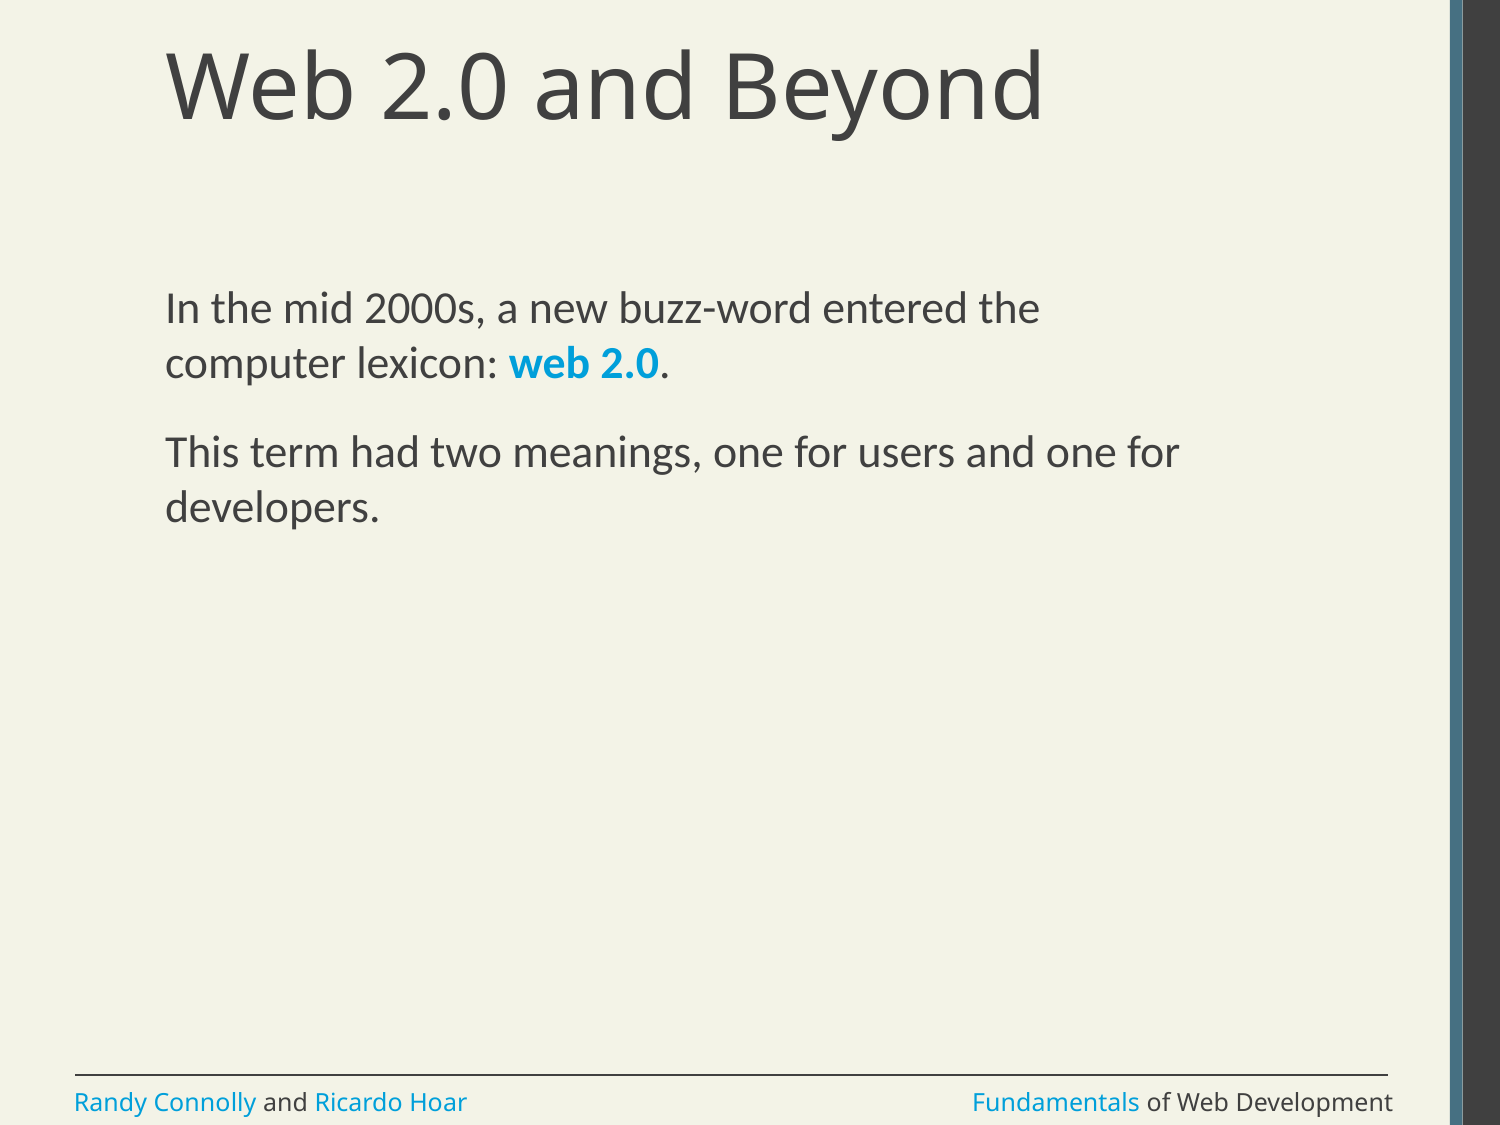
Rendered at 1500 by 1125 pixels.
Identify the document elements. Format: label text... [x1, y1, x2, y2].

list In the mid 2000s, a new buzz-word entered the computer lexicon: web 2.0. This term had two meanings, one for users and one for developers. [150, 270, 1200, 1013]
title Web 2.0 and Beyond [150, 20, 1425, 188]
